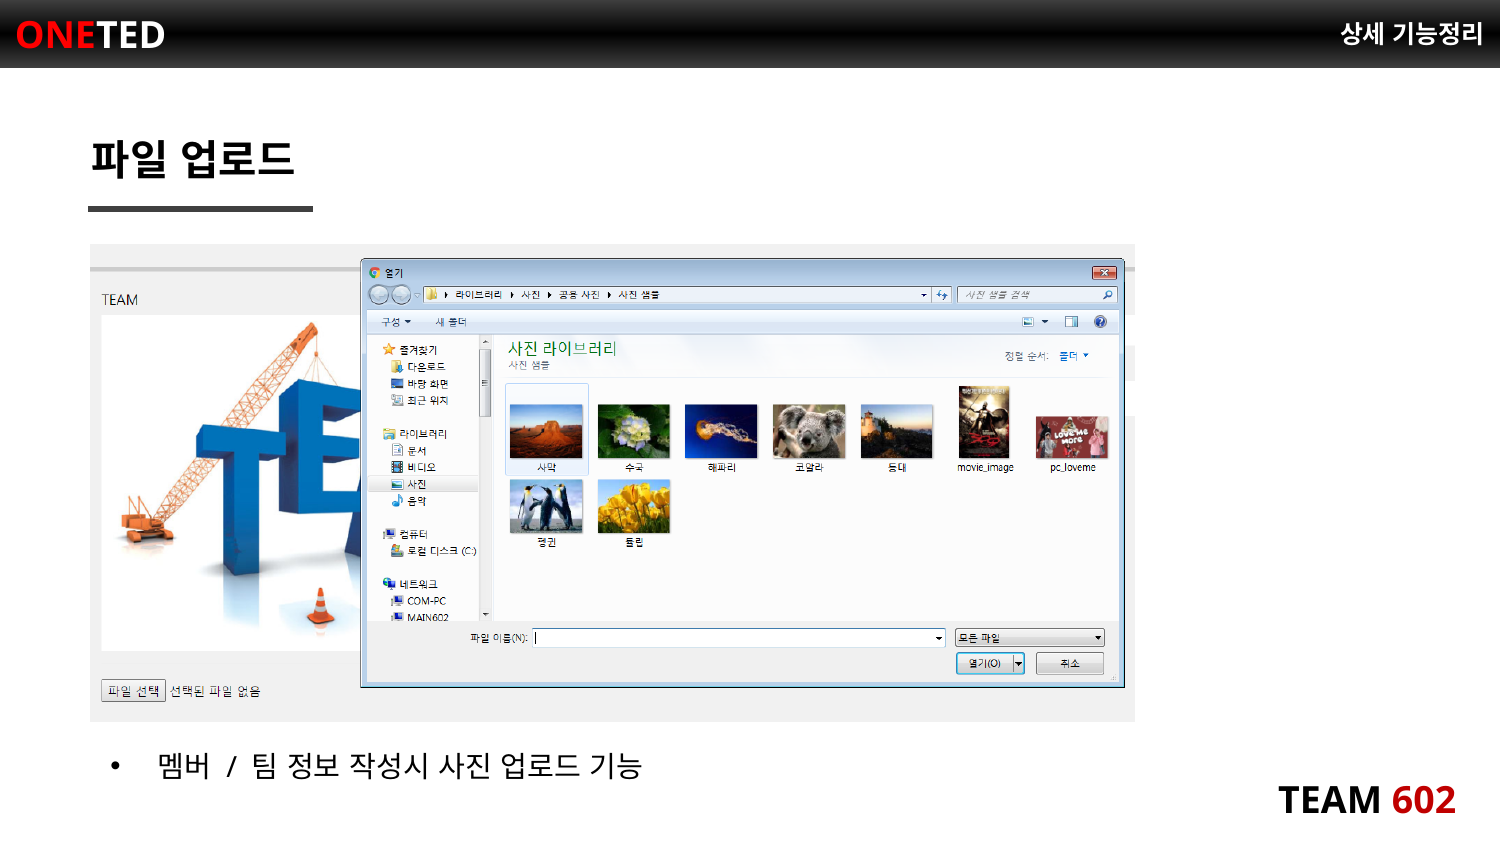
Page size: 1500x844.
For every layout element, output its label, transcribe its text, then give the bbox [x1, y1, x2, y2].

picture [90, 244, 1135, 723]
list 파일 업로드 [76, 126, 1425, 317]
text_box 멤버 / 팀 정보 작성시 사진 업로드 기능 [95, 740, 1005, 791]
title 상세 기능정리 [879, 0, 1500, 68]
